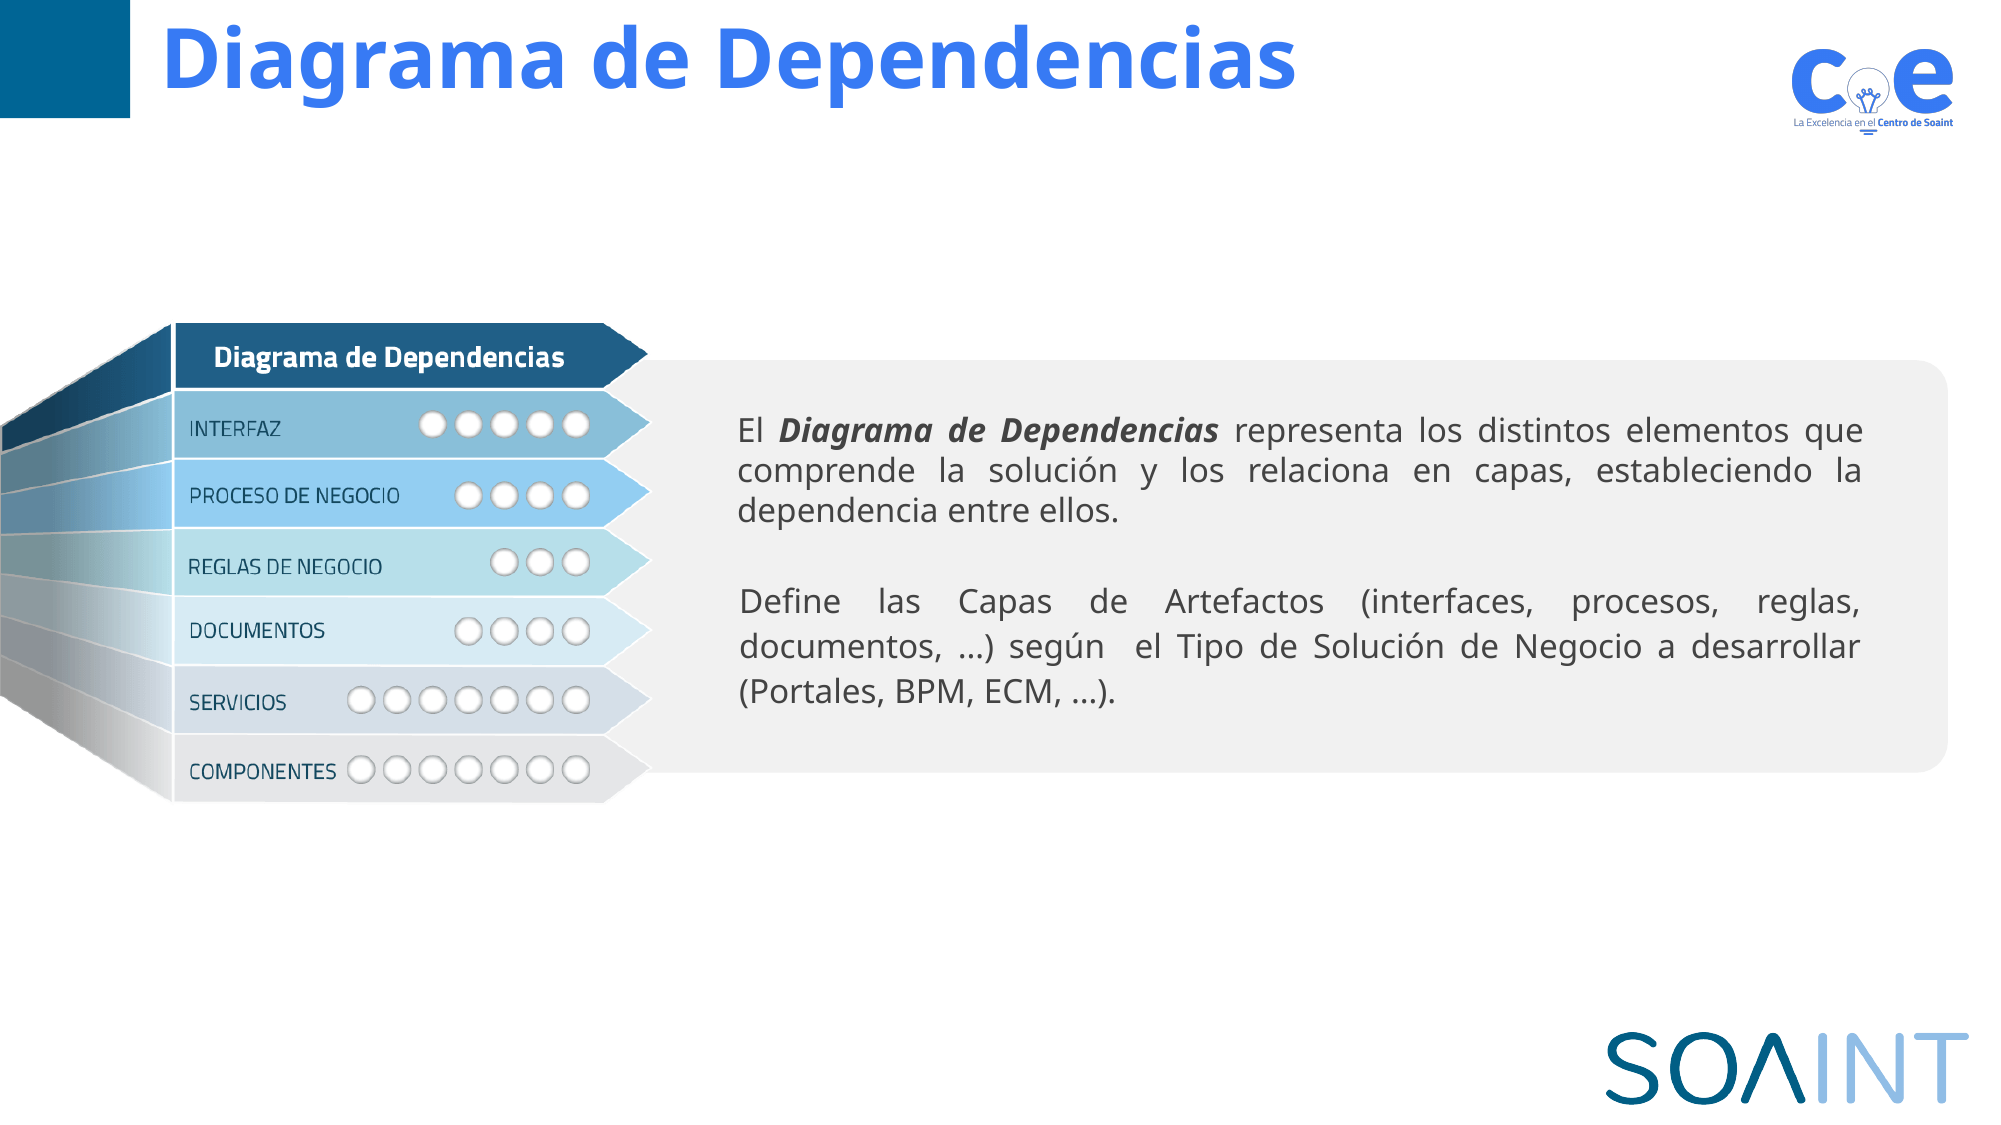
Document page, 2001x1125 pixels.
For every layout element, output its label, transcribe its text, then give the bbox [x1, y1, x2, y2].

picture [1617, 1032, 1695, 1105]
picture [1792, 49, 1953, 136]
text_box Diagrama de Dependencias [138, 0, 2000, 116]
text_box [0, 0, 131, 119]
picture [1680, 1040, 1727, 1097]
picture [1605, 1095, 1622, 1105]
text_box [0, 319, 1949, 806]
picture [1713, 1032, 1969, 1105]
picture [1605, 1032, 1648, 1097]
